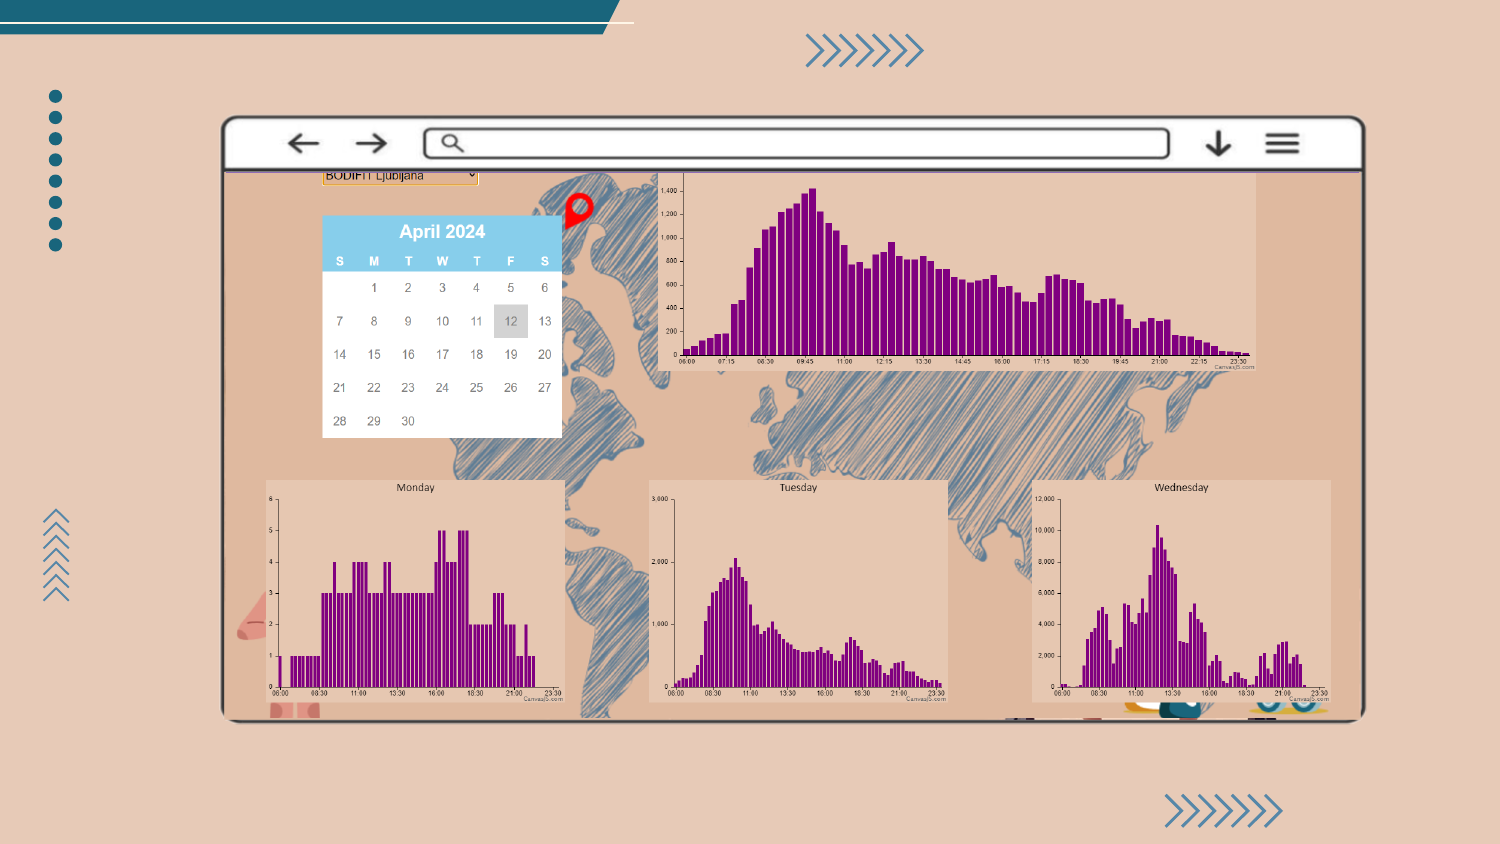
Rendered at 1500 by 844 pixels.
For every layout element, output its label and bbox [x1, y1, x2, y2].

picture [218, 112, 1367, 726]
